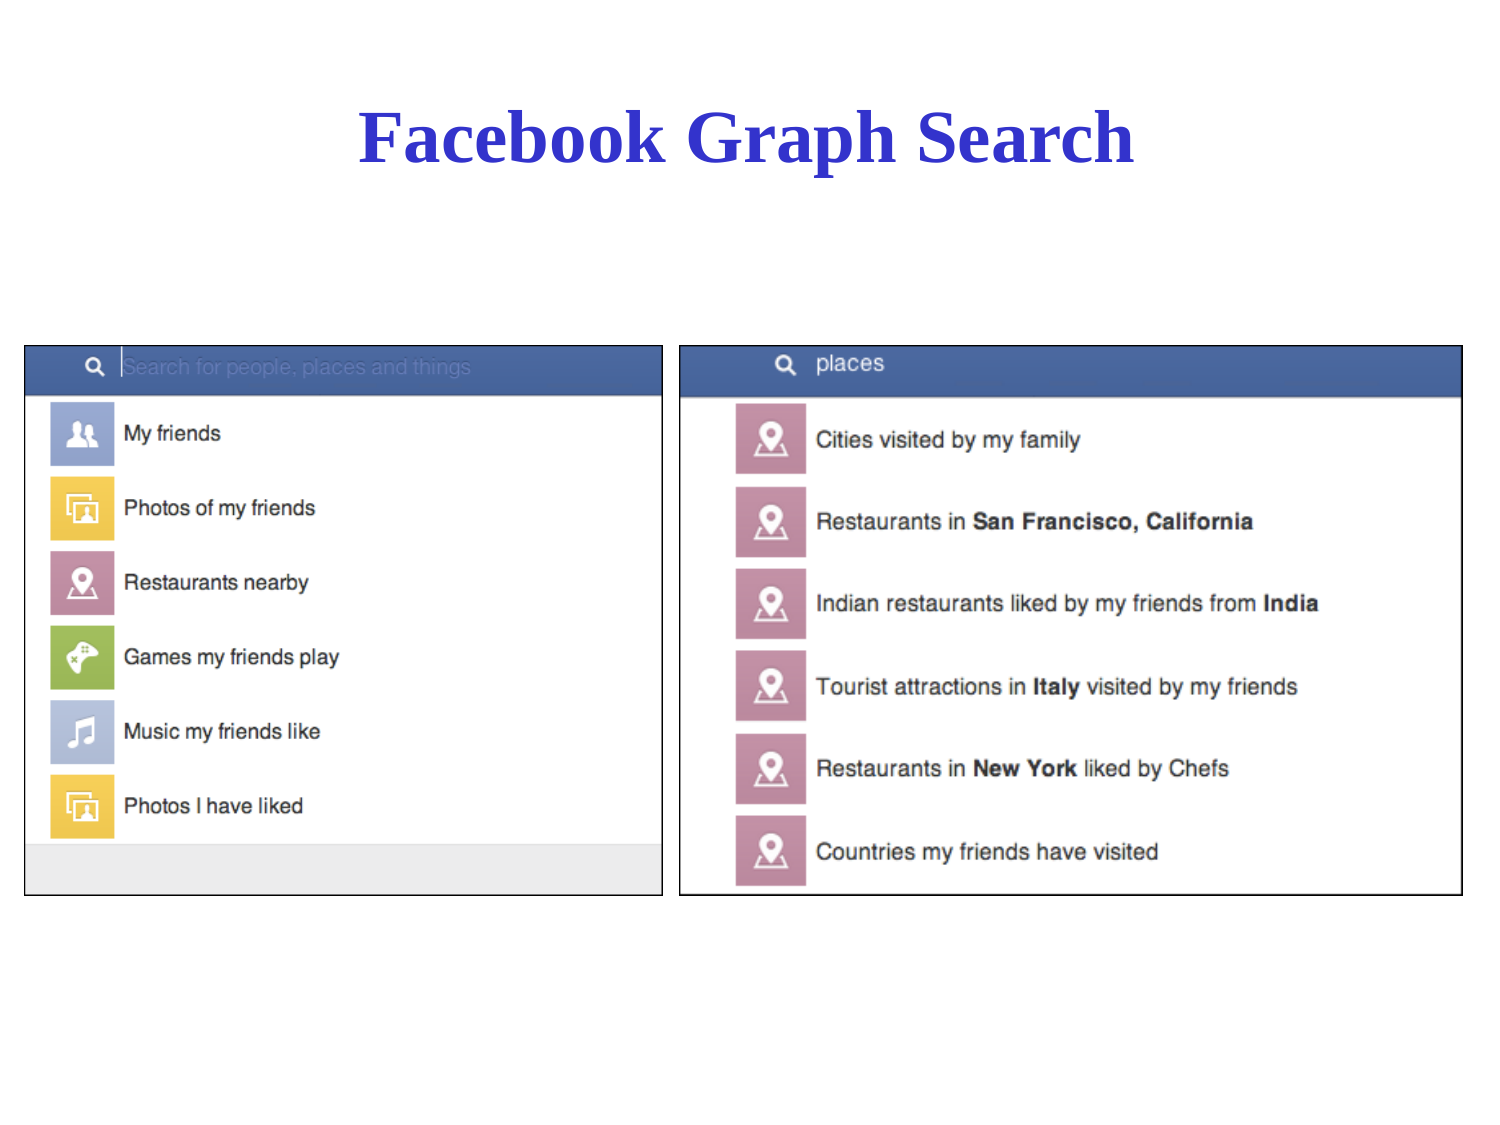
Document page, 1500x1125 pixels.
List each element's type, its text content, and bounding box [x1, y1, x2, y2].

picture [24, 345, 663, 896]
picture [678, 345, 1463, 896]
title Facebook Graph Search [109, 69, 1385, 195]
